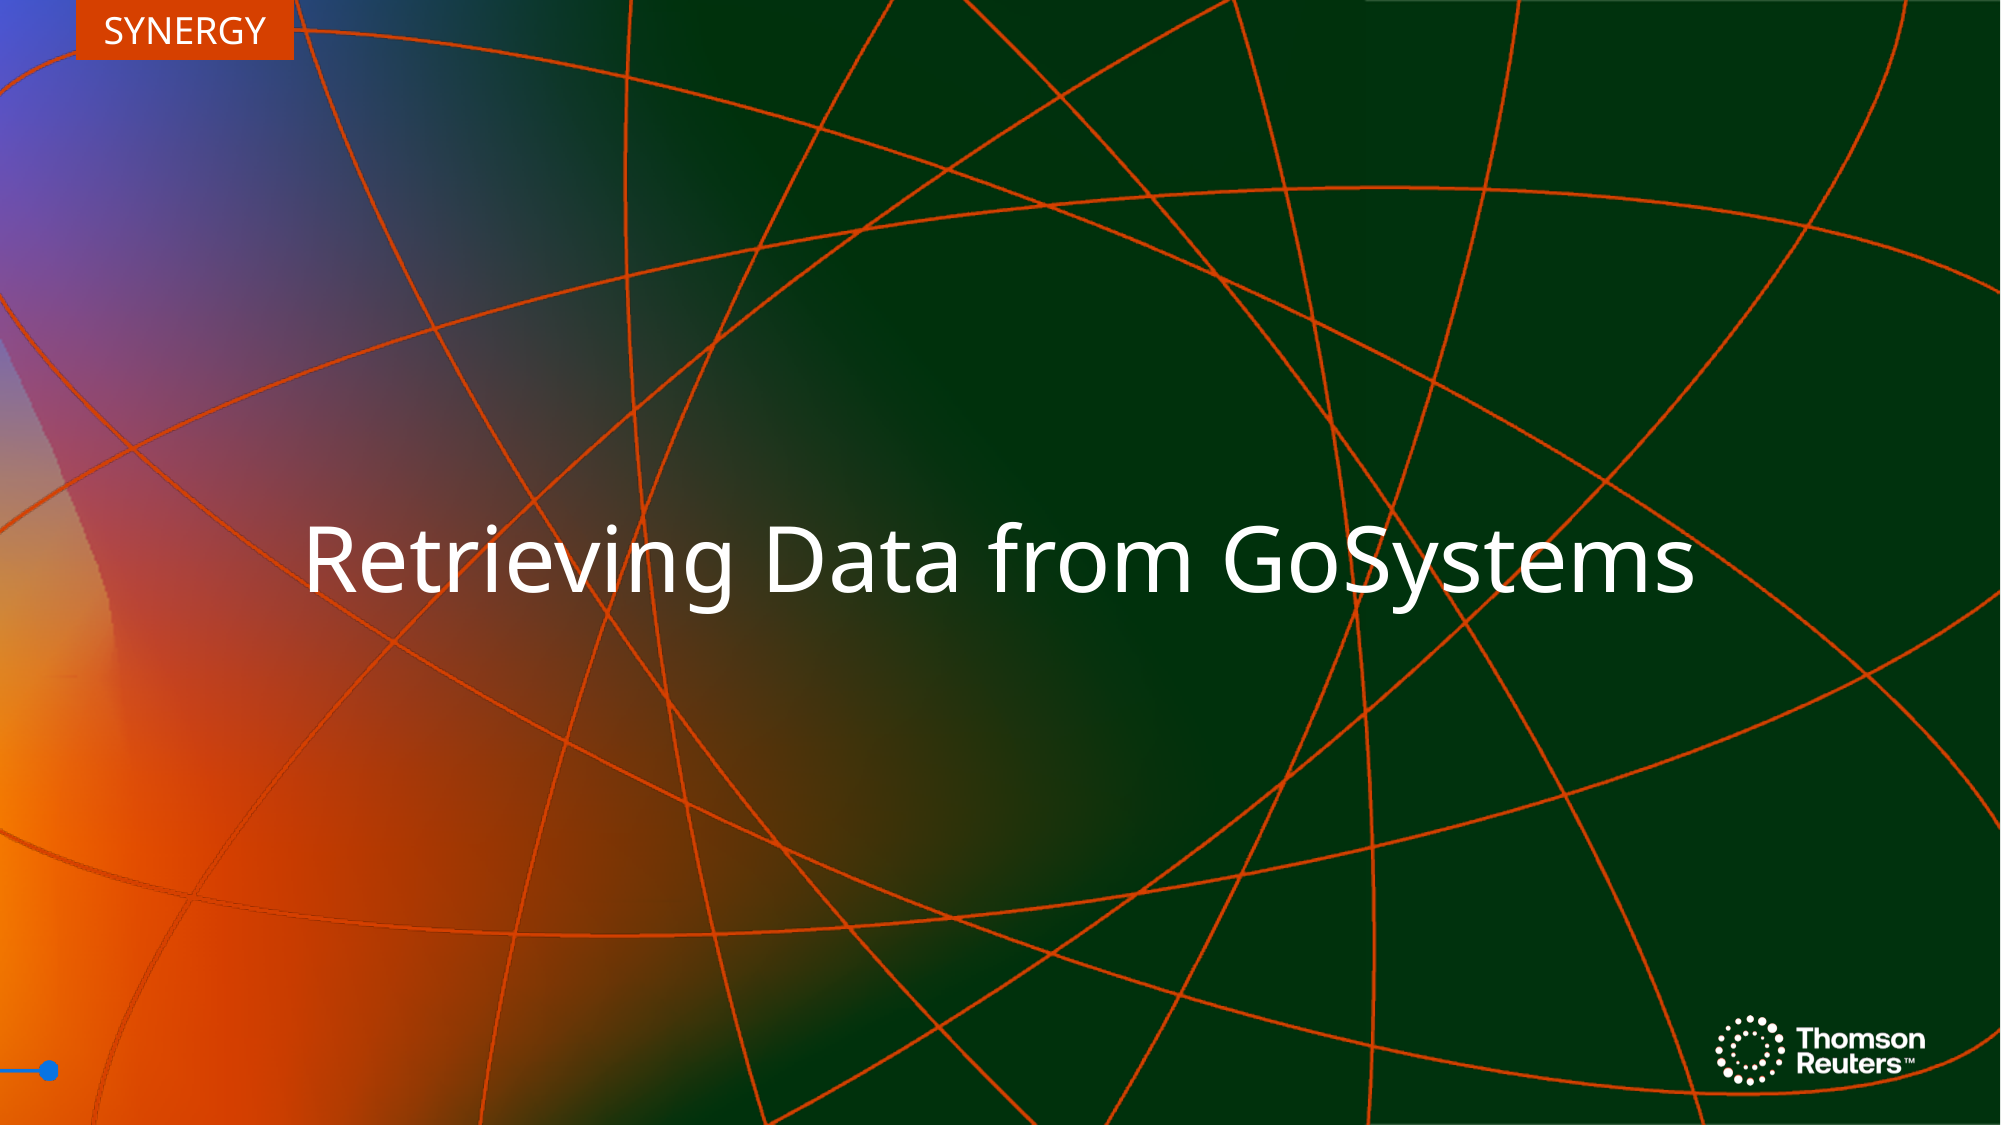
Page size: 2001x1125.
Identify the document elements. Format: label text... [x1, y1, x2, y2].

title Retrieving Data from GoSystems [284, 439, 1716, 686]
picture [0, 0, 2001, 1125]
